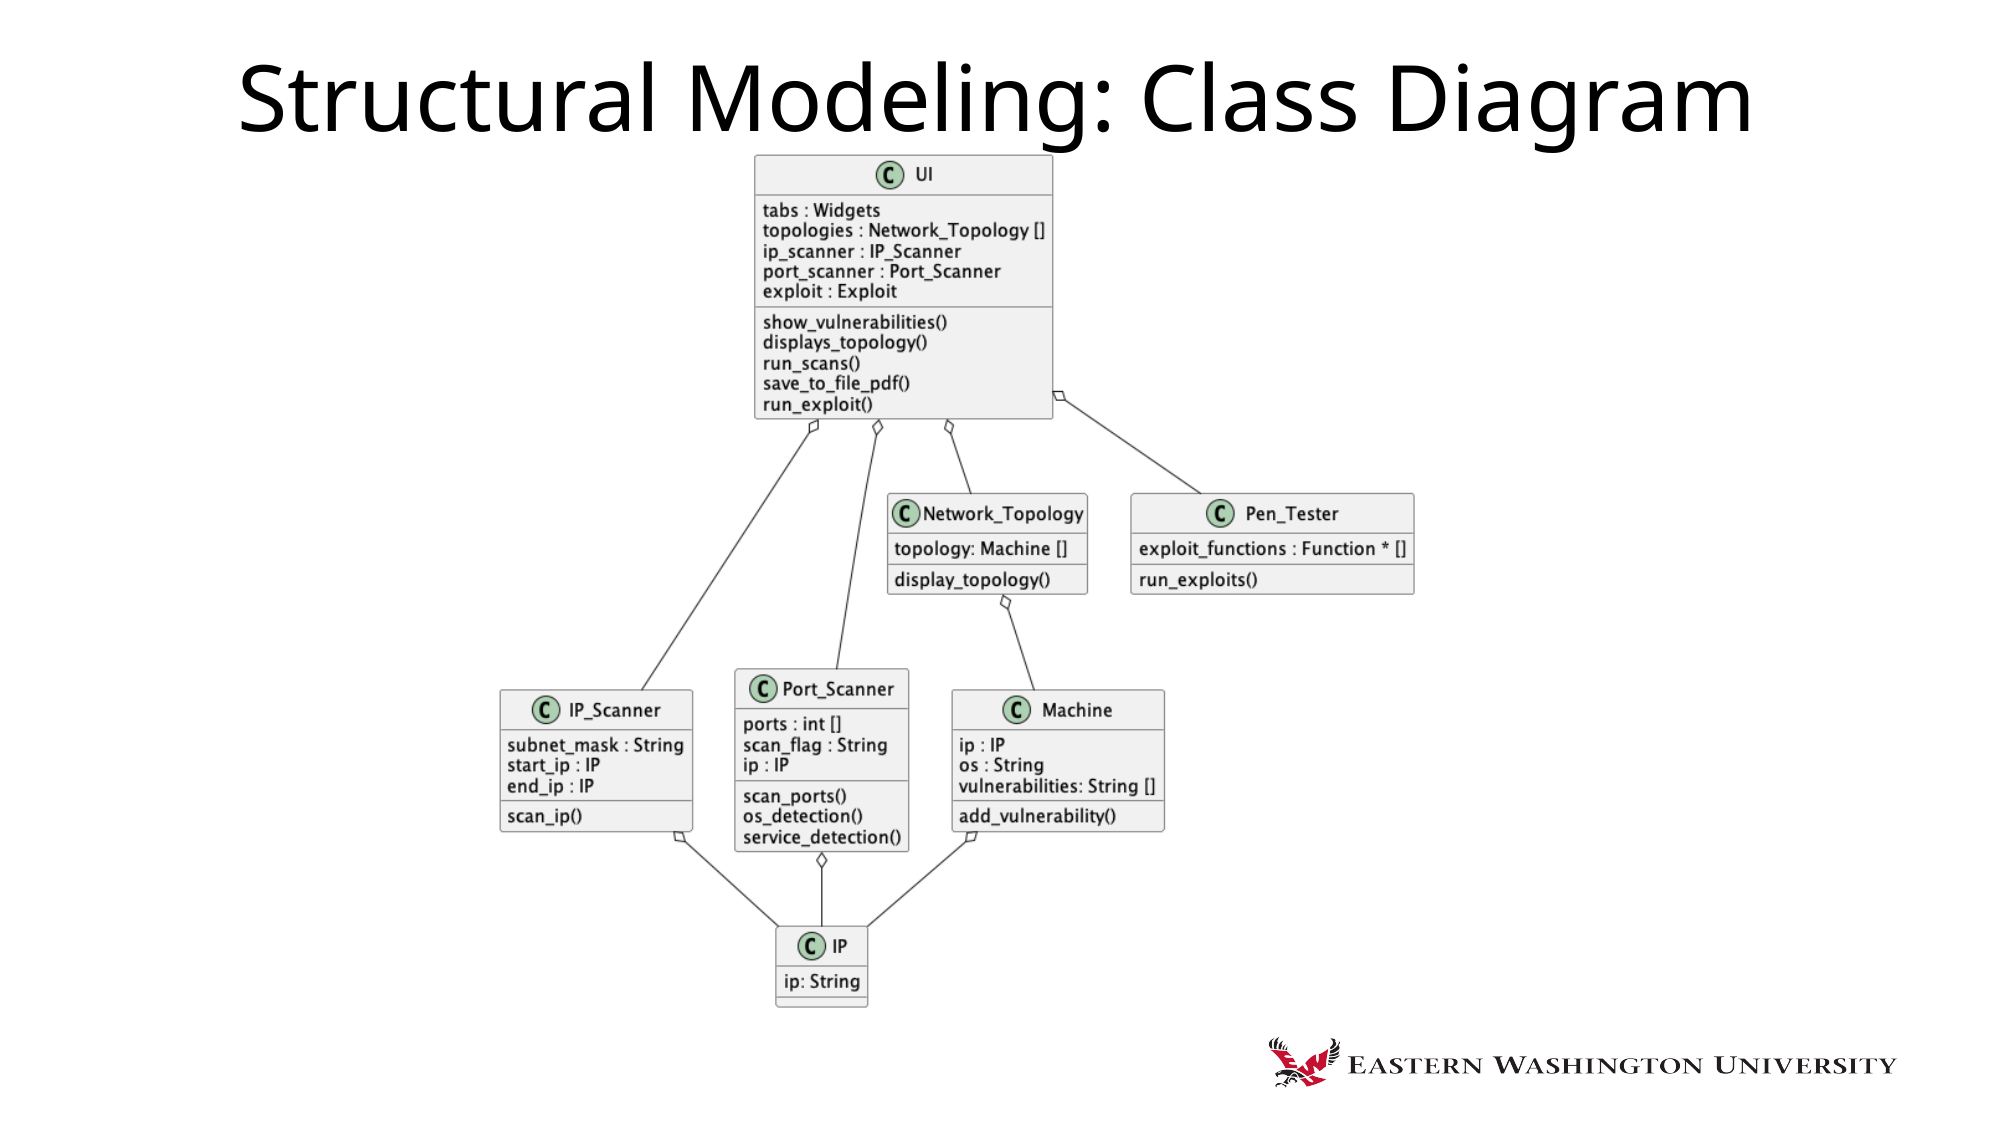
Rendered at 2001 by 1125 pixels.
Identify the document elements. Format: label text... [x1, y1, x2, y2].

picture [491, 146, 1422, 1014]
title Structural Modeling: Class Diagram [135, 0, 1861, 219]
picture [1266, 1034, 1900, 1090]
